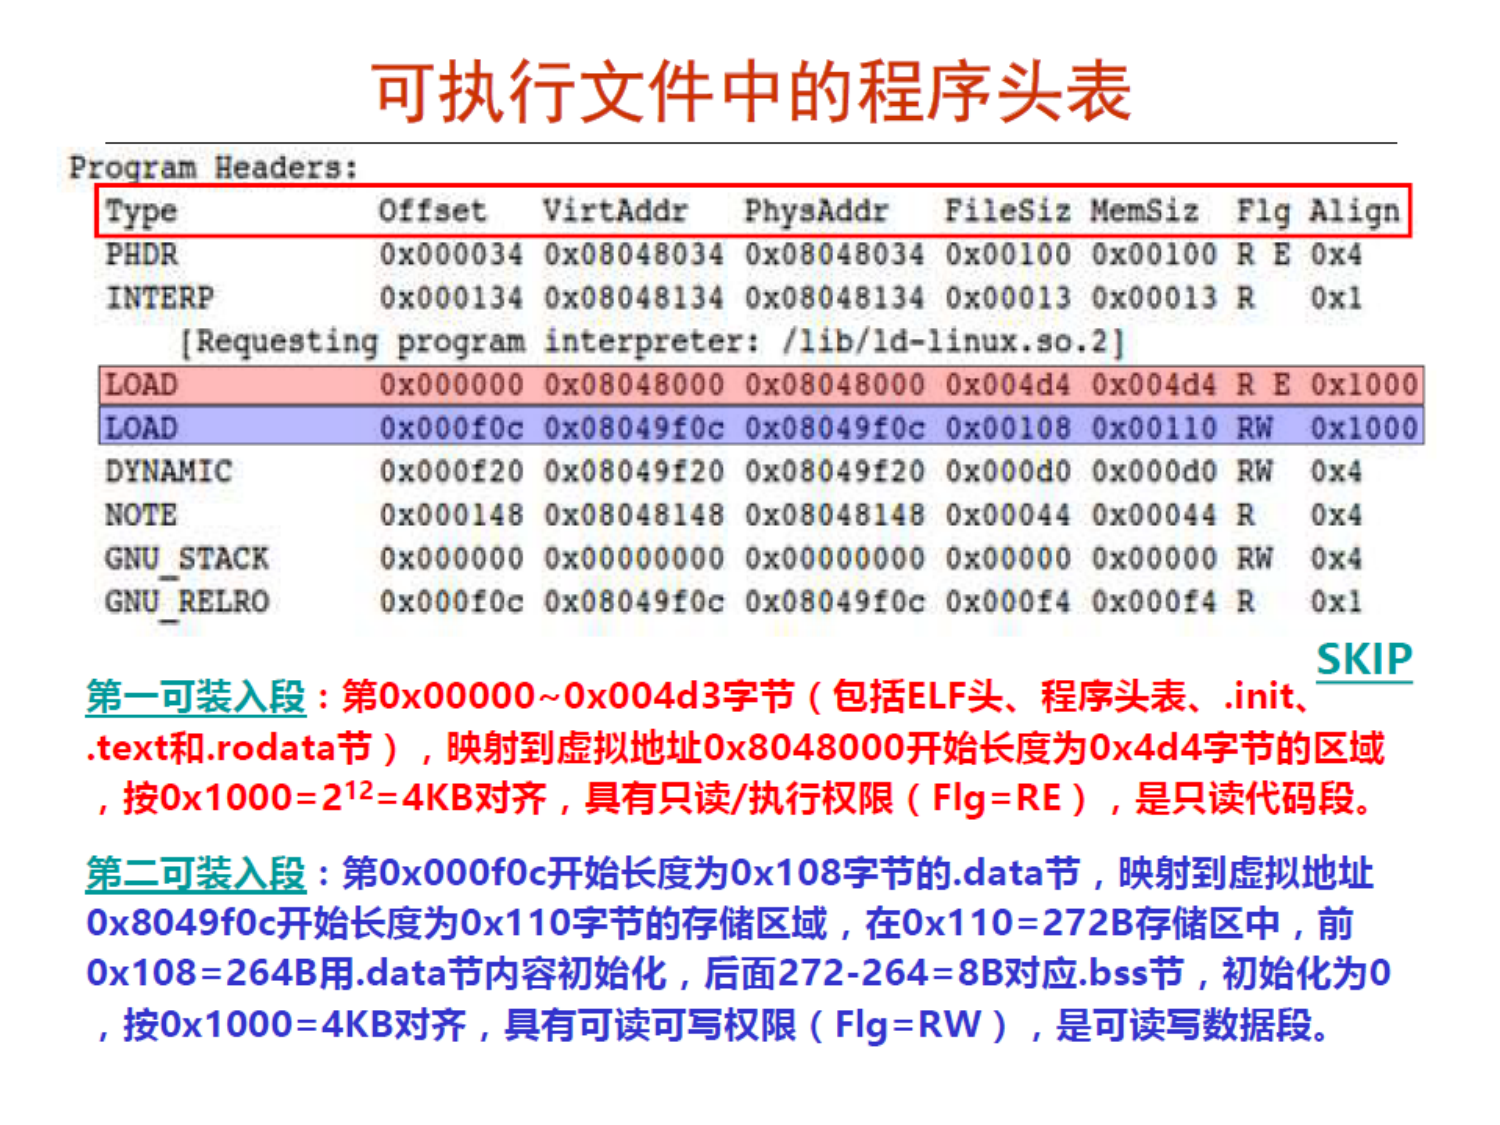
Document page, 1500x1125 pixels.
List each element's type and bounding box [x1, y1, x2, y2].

picture [43, 44, 1457, 1081]
